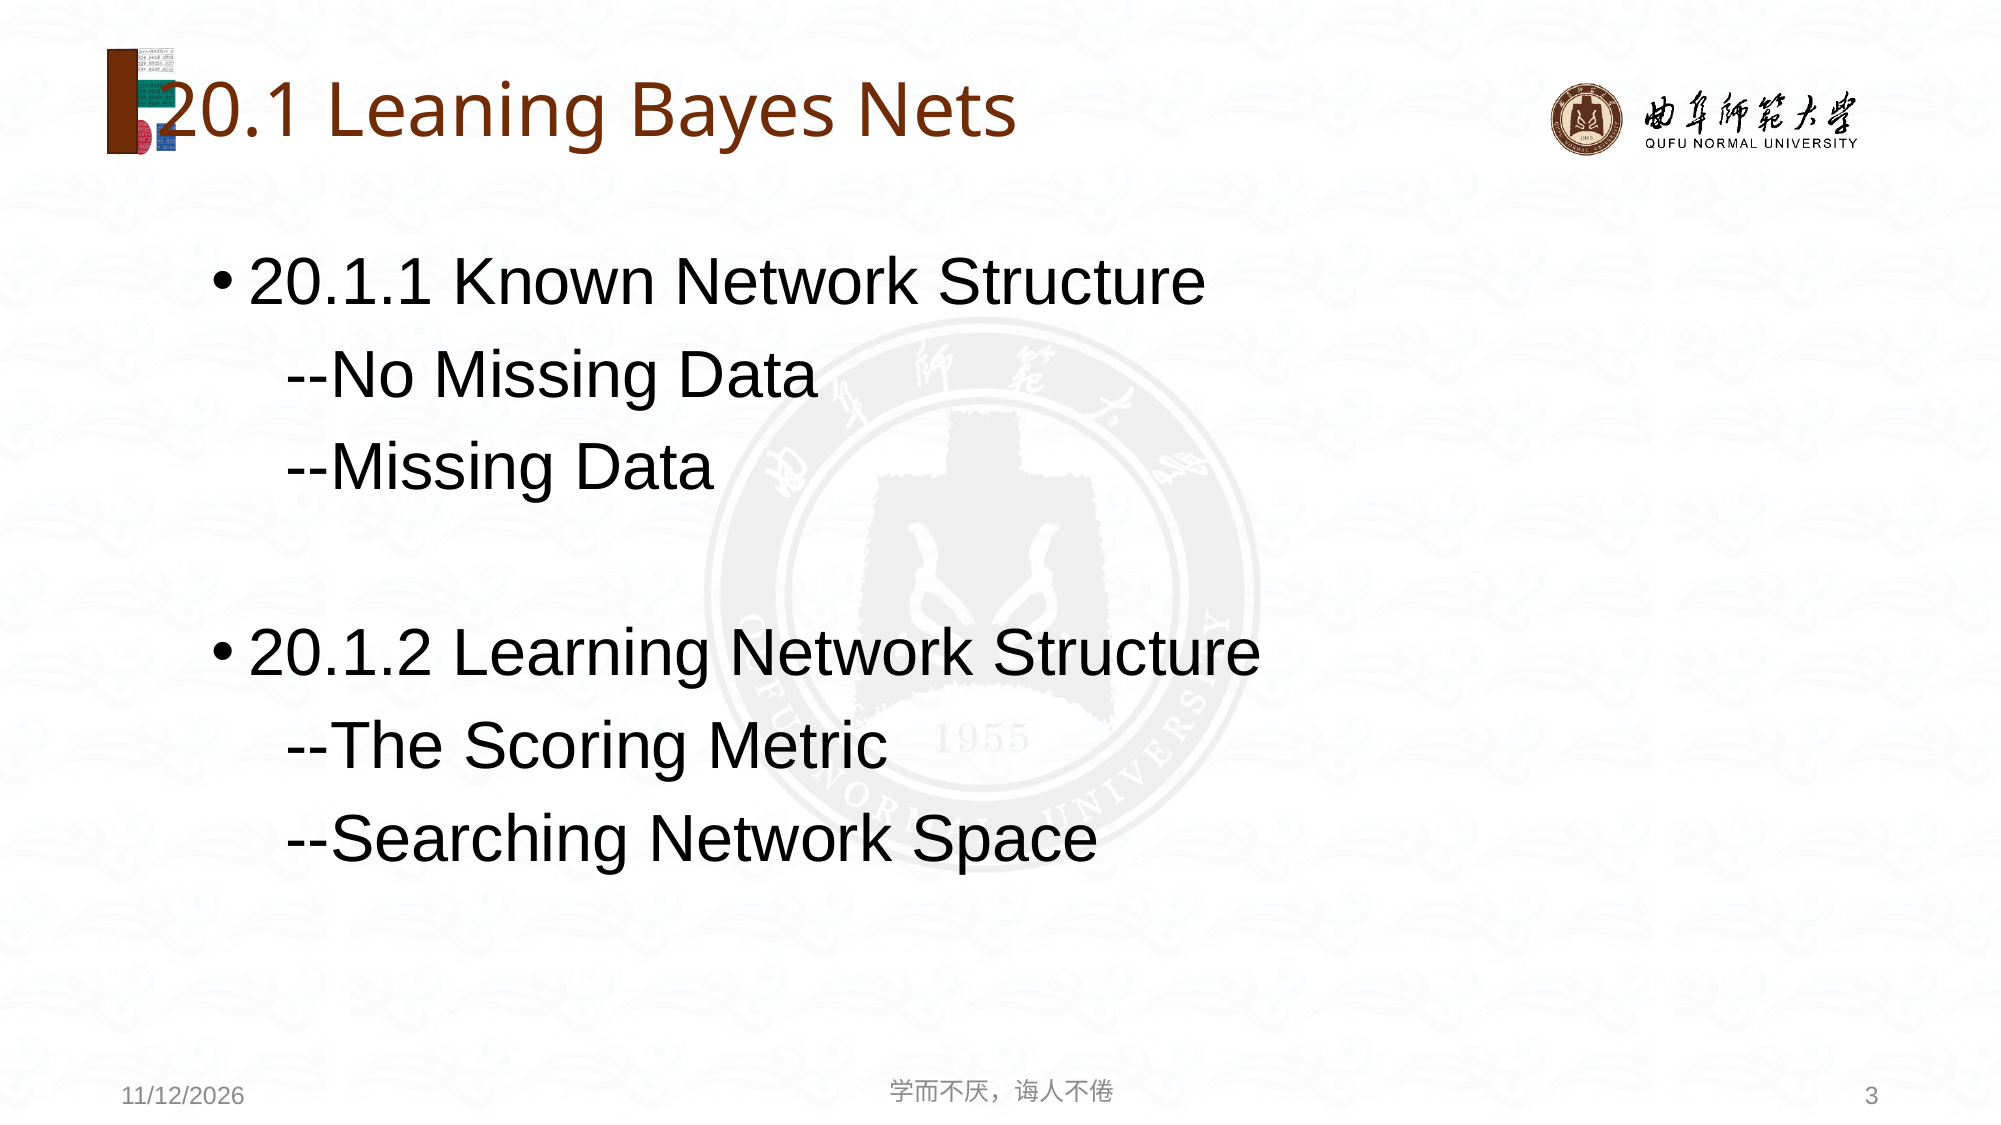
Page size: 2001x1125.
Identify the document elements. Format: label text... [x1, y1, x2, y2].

text_box 20.1.1 Known Network Structure --No Missing Data --Missing Data 20.1.2 Learning Network Structure --The Scoring Metric --Searching Network Space [196, 239, 1827, 1065]
picture [1543, 75, 1894, 158]
slide_number 3 [1443, 1065, 1894, 1125]
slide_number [106, 1065, 557, 1125]
title 20.1 Leaning Bayes Nets [141, 62, 1213, 161]
footer 学而不厌，诲人不倦 [664, 1065, 1340, 1124]
picture [108, 46, 176, 161]
